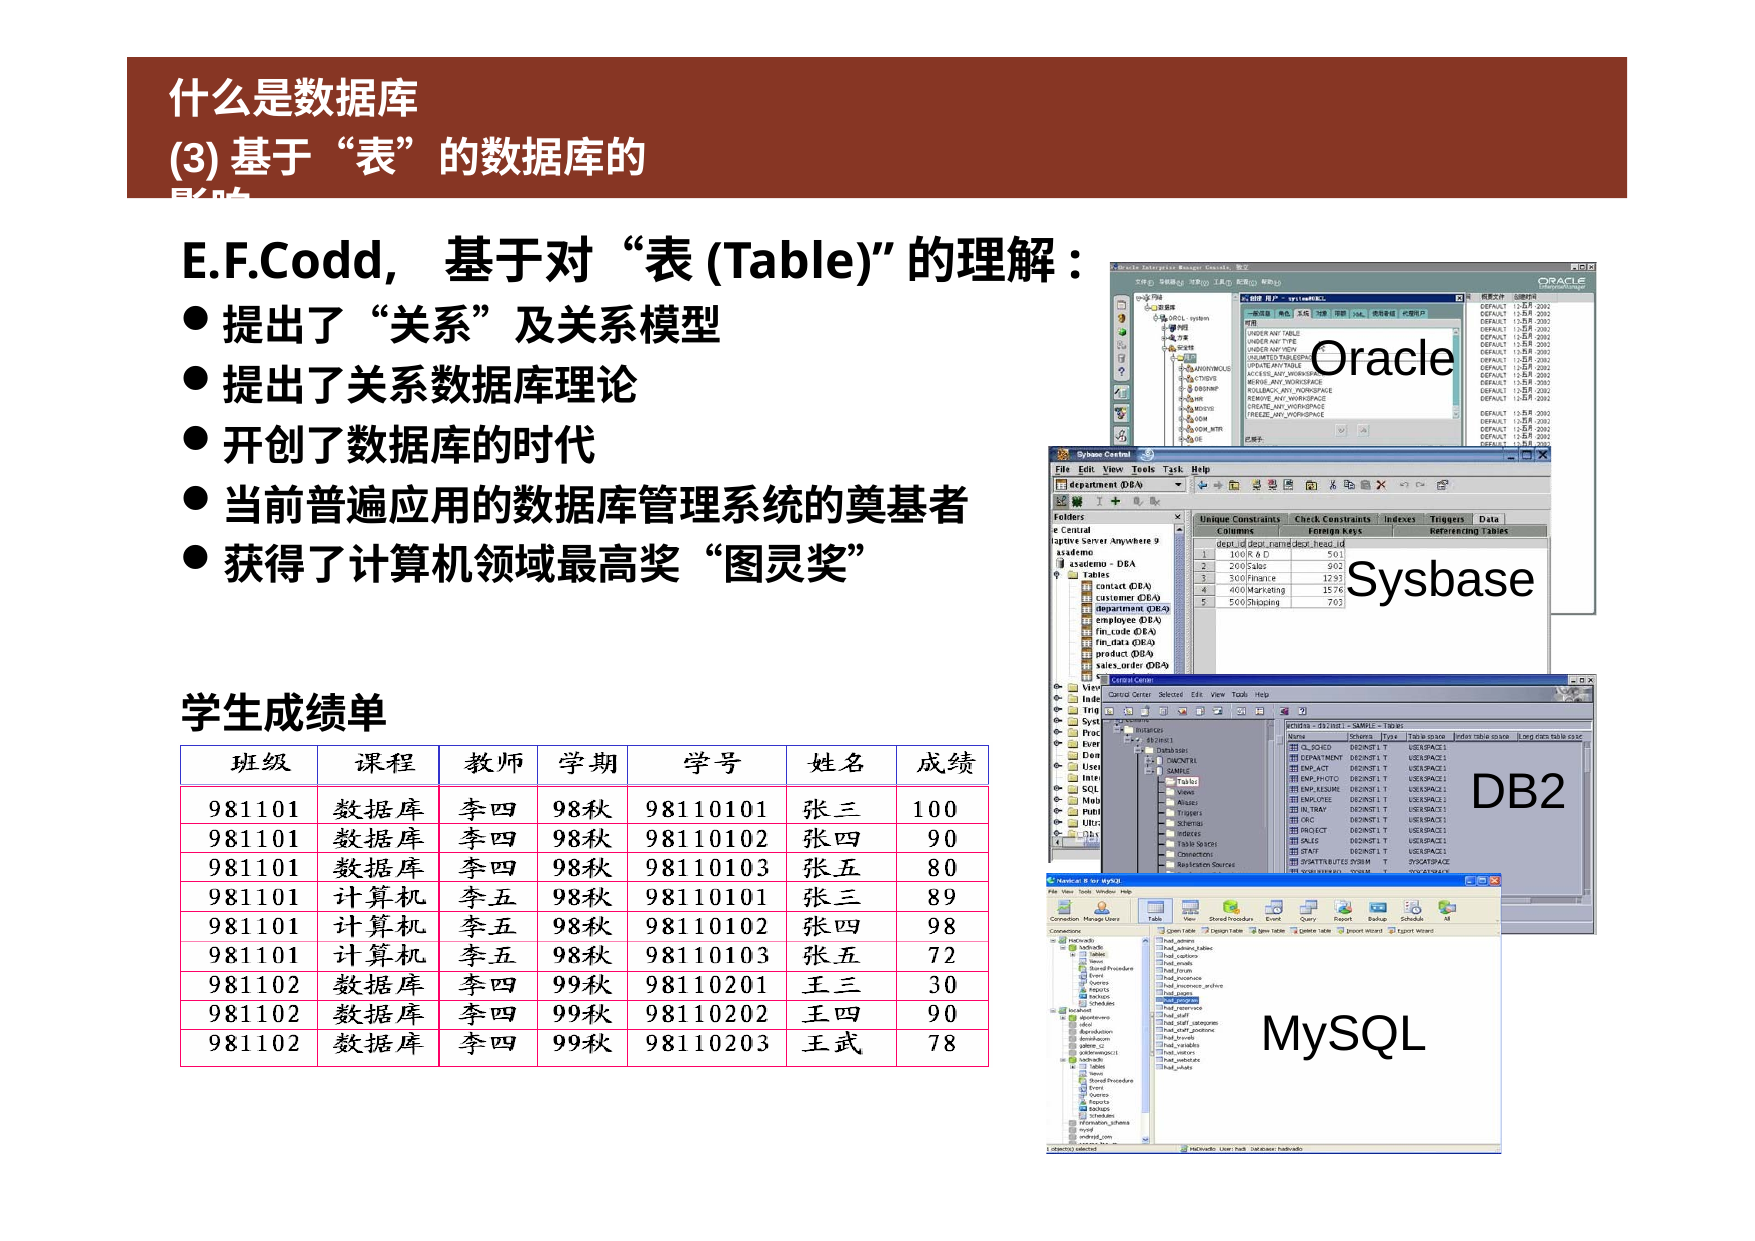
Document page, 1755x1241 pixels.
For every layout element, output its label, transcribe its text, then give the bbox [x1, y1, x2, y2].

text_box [1046, 873, 1502, 1154]
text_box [1109, 261, 1597, 616]
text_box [1048, 445, 1552, 863]
text_box [178, 742, 993, 1069]
text_box 学生成绩单 [178, 684, 392, 737]
title 什么是数据库 (3)基于“表”的数据库的影响 [168, 59, 681, 279]
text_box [1099, 674, 1597, 935]
text_box E.F.Codd, 基于对“表(Table)”的理解: 提出了“关系”及关系模型 提出了关系数据库理论 开创了数据库的时代 当前普遍应用的数据库管理系统的奠基者 获得了计算机领域最高奖“图灵奖” [177, 213, 1086, 588]
